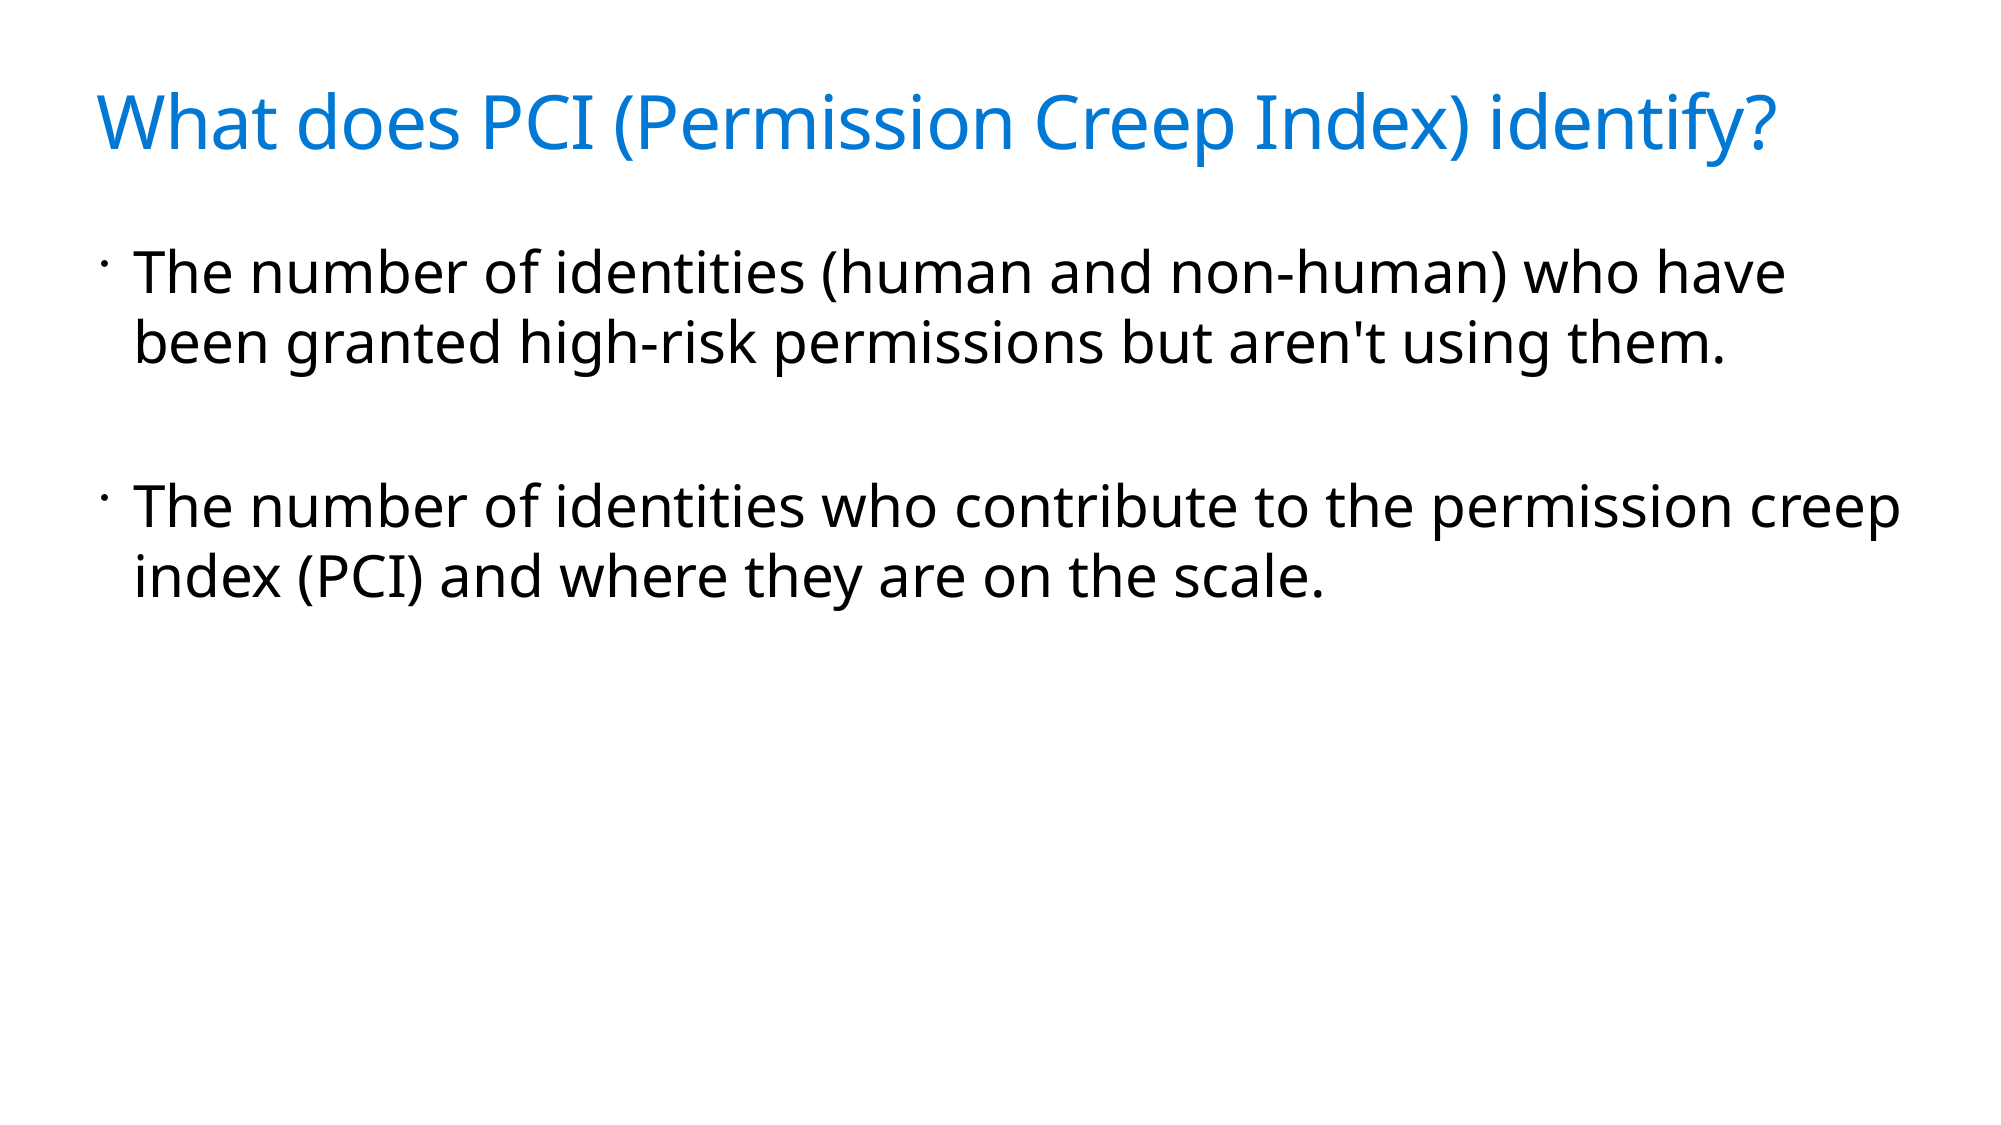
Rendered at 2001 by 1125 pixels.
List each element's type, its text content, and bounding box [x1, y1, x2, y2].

list The number of identities (human and non-human) who have been granted high-risk permissions but aren't using them. The number of identities who contribute to the permission creep index (PCI) and where they are on the scale. [95, 235, 1904, 618]
title What does PCI (Permission Creep Index) identify? [96, 75, 1904, 166]
